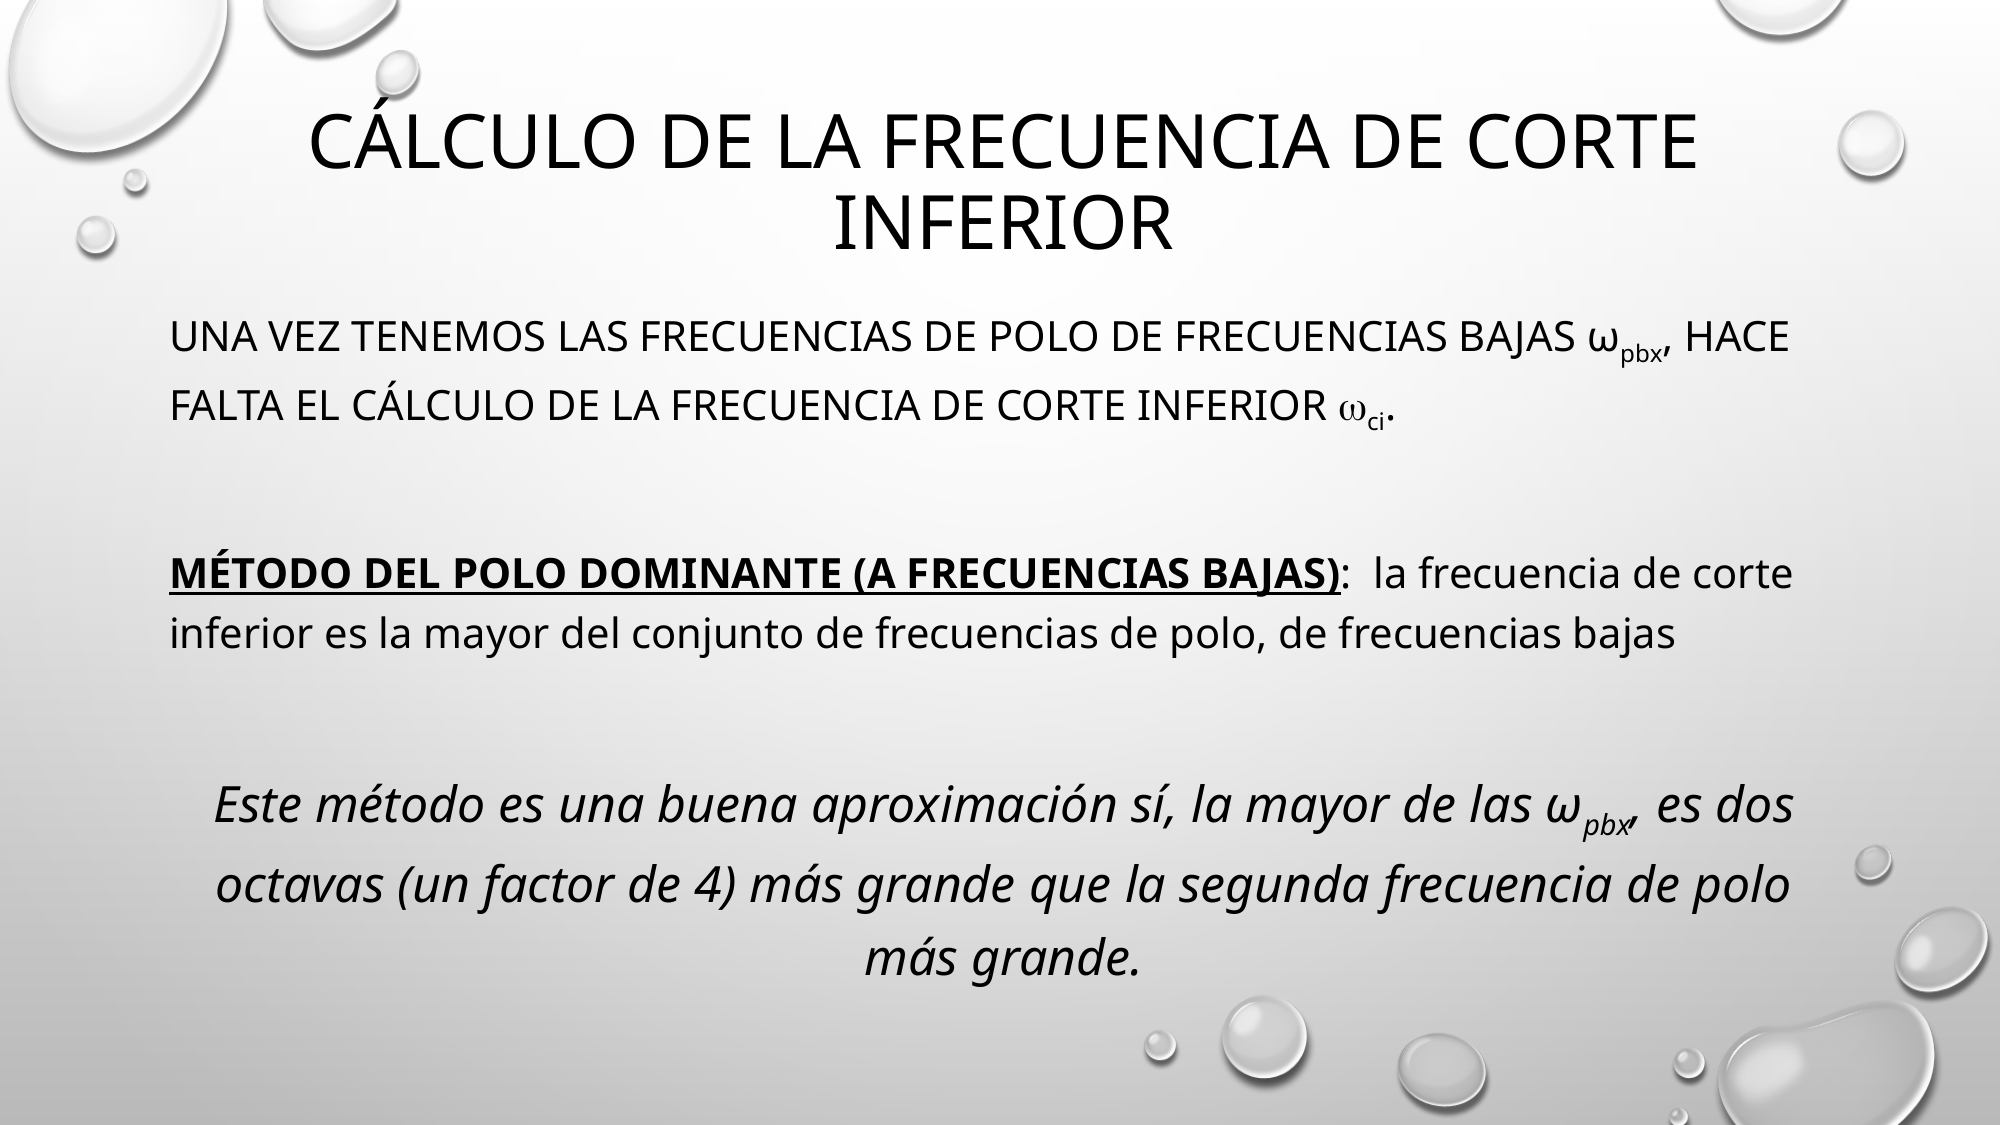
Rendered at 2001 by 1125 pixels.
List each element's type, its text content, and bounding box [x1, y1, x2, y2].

title Cálculo de la frecuencia de corte inferior [154, 53, 1855, 316]
picture [0, 0, 2000, 1125]
